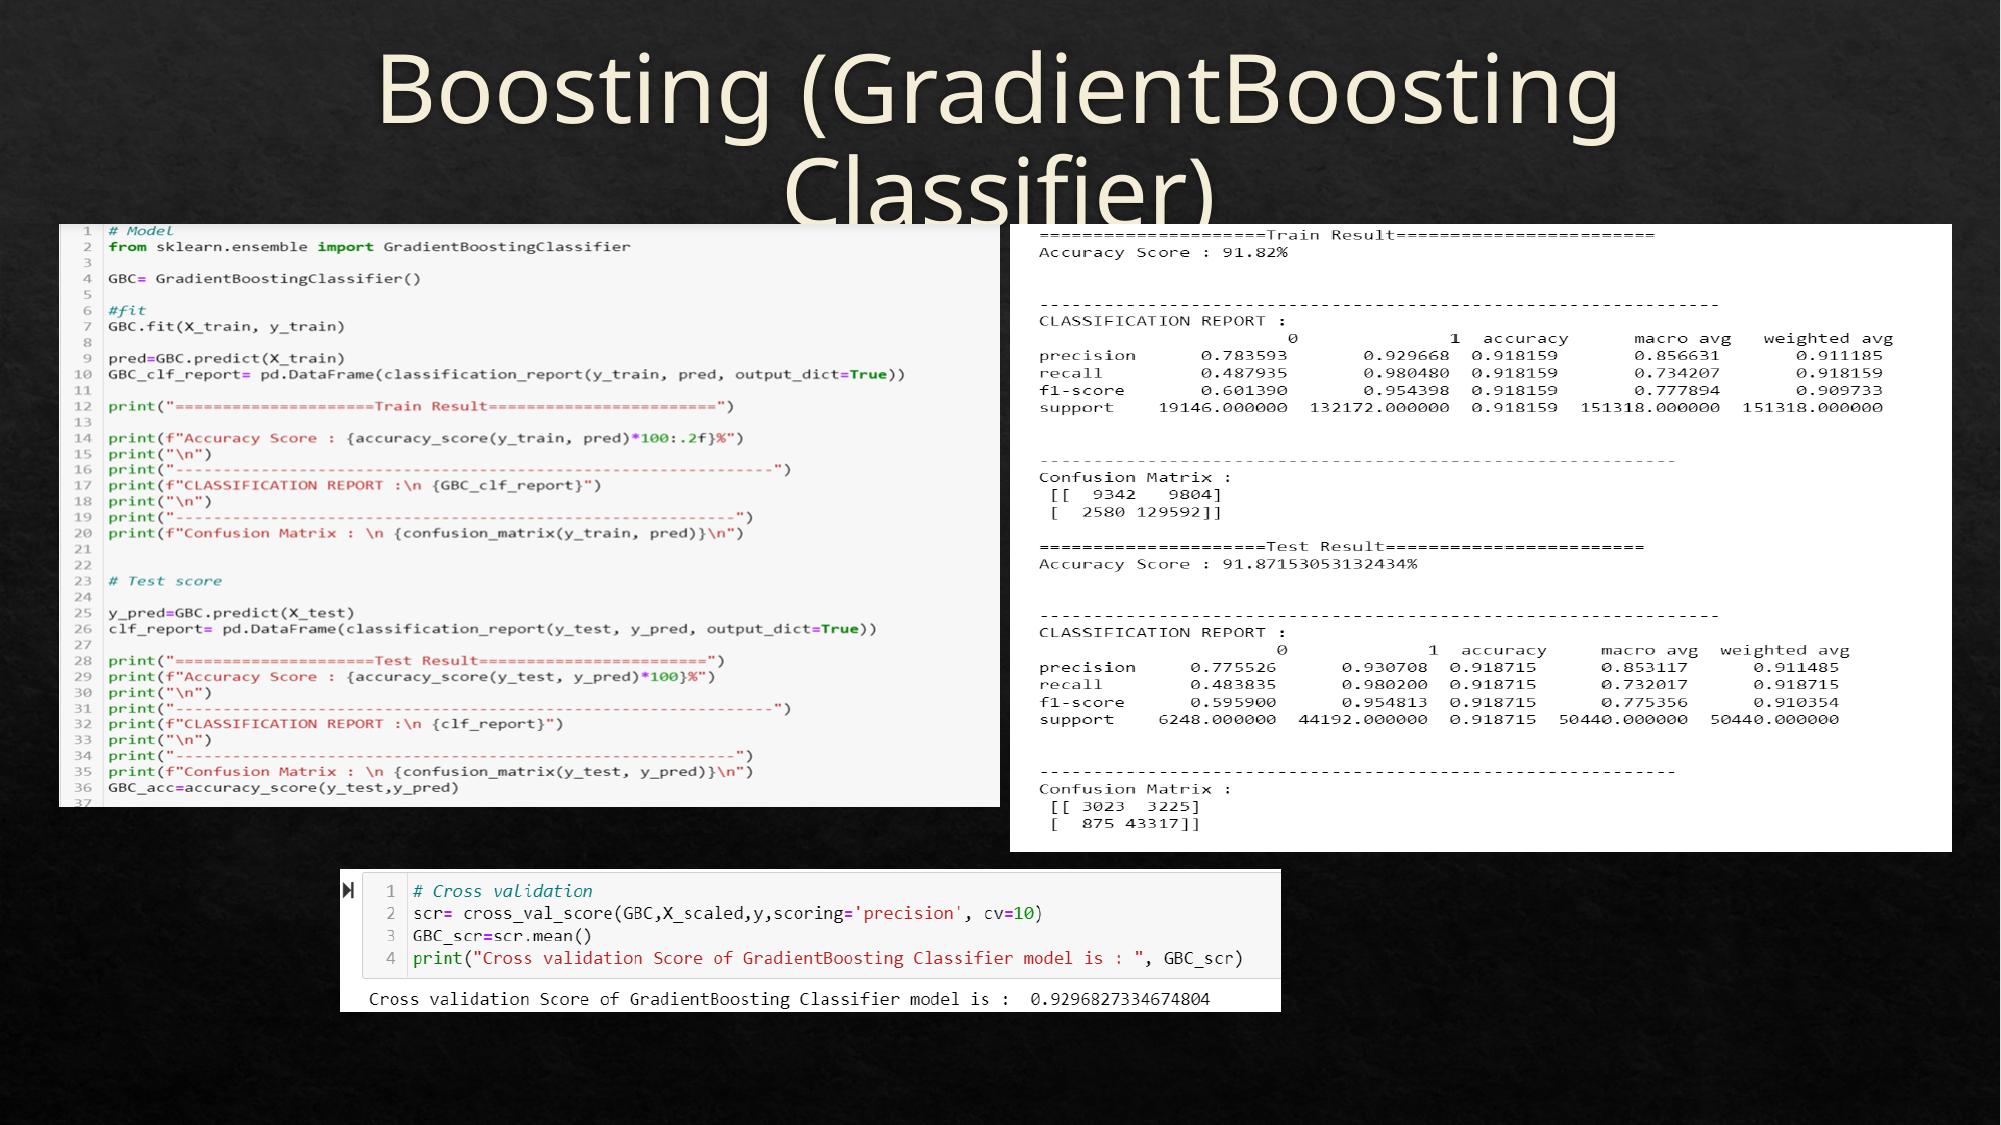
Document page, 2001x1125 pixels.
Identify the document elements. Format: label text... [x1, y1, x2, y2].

picture [58, 224, 1000, 808]
picture [340, 869, 1281, 1012]
picture [1010, 224, 1952, 853]
title Boosting (GradientBoosting Classifier) [149, 63, 1849, 224]
